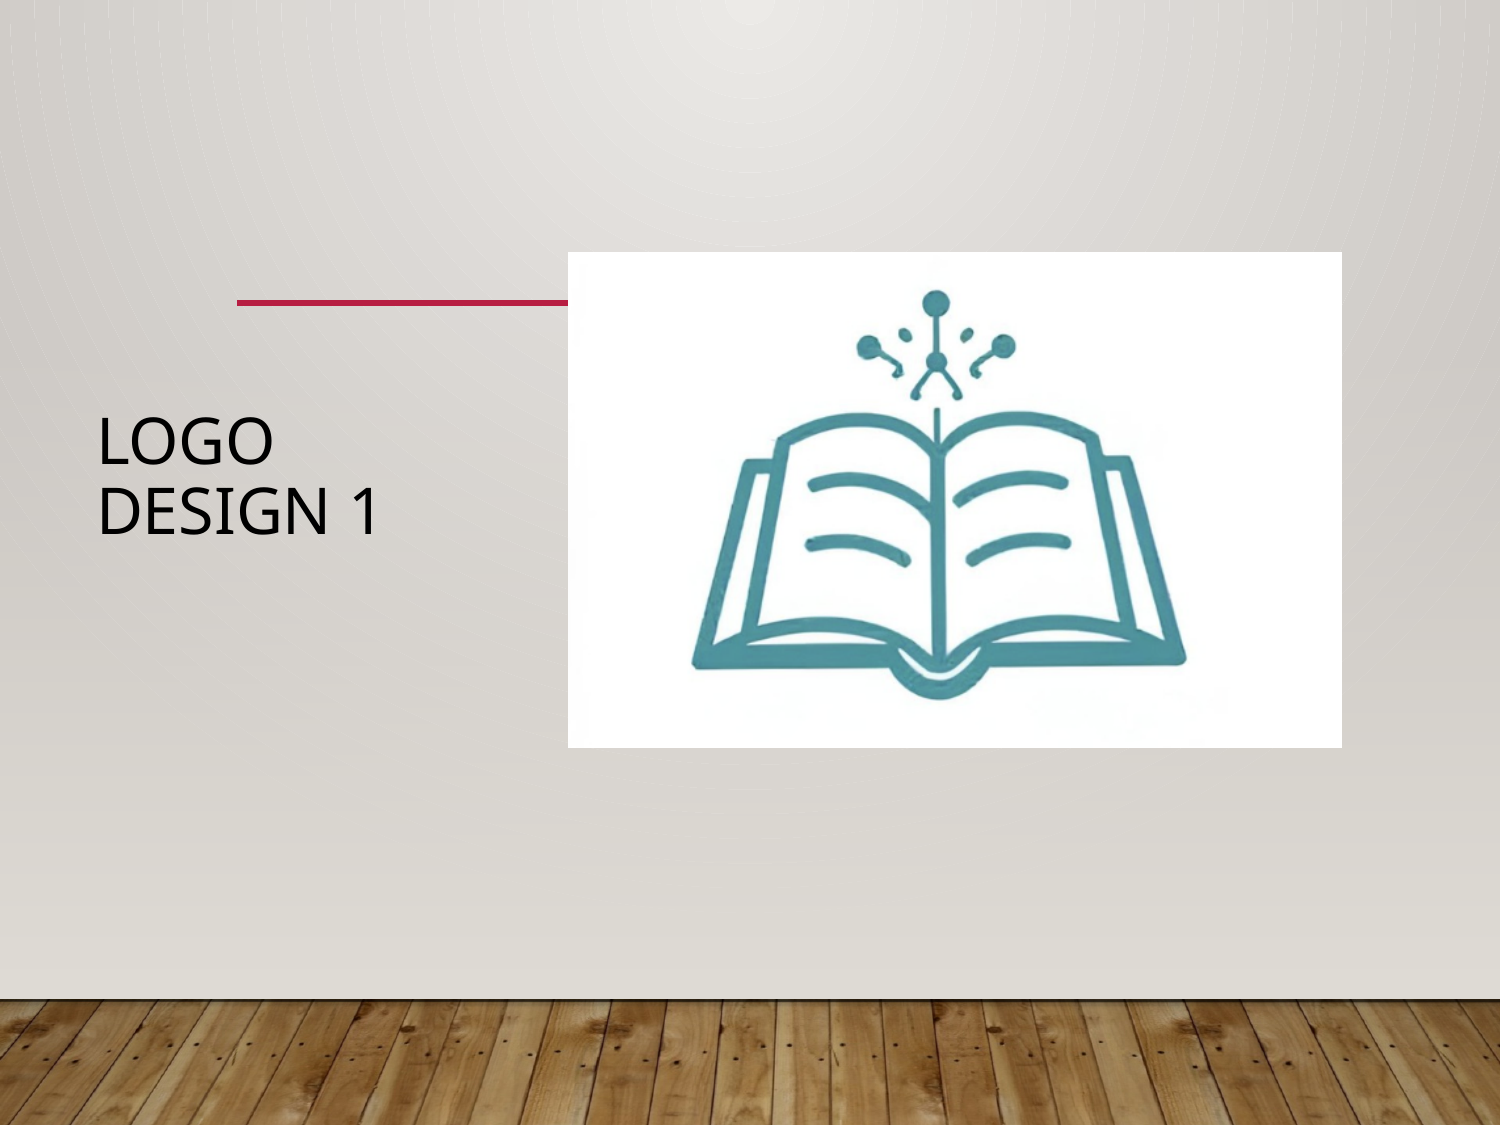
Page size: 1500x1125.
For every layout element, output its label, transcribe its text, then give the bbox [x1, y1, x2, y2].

picture [0, 999, 1500, 1125]
title Logo Design 1 [81, 241, 429, 549]
picture [567, 252, 1342, 748]
